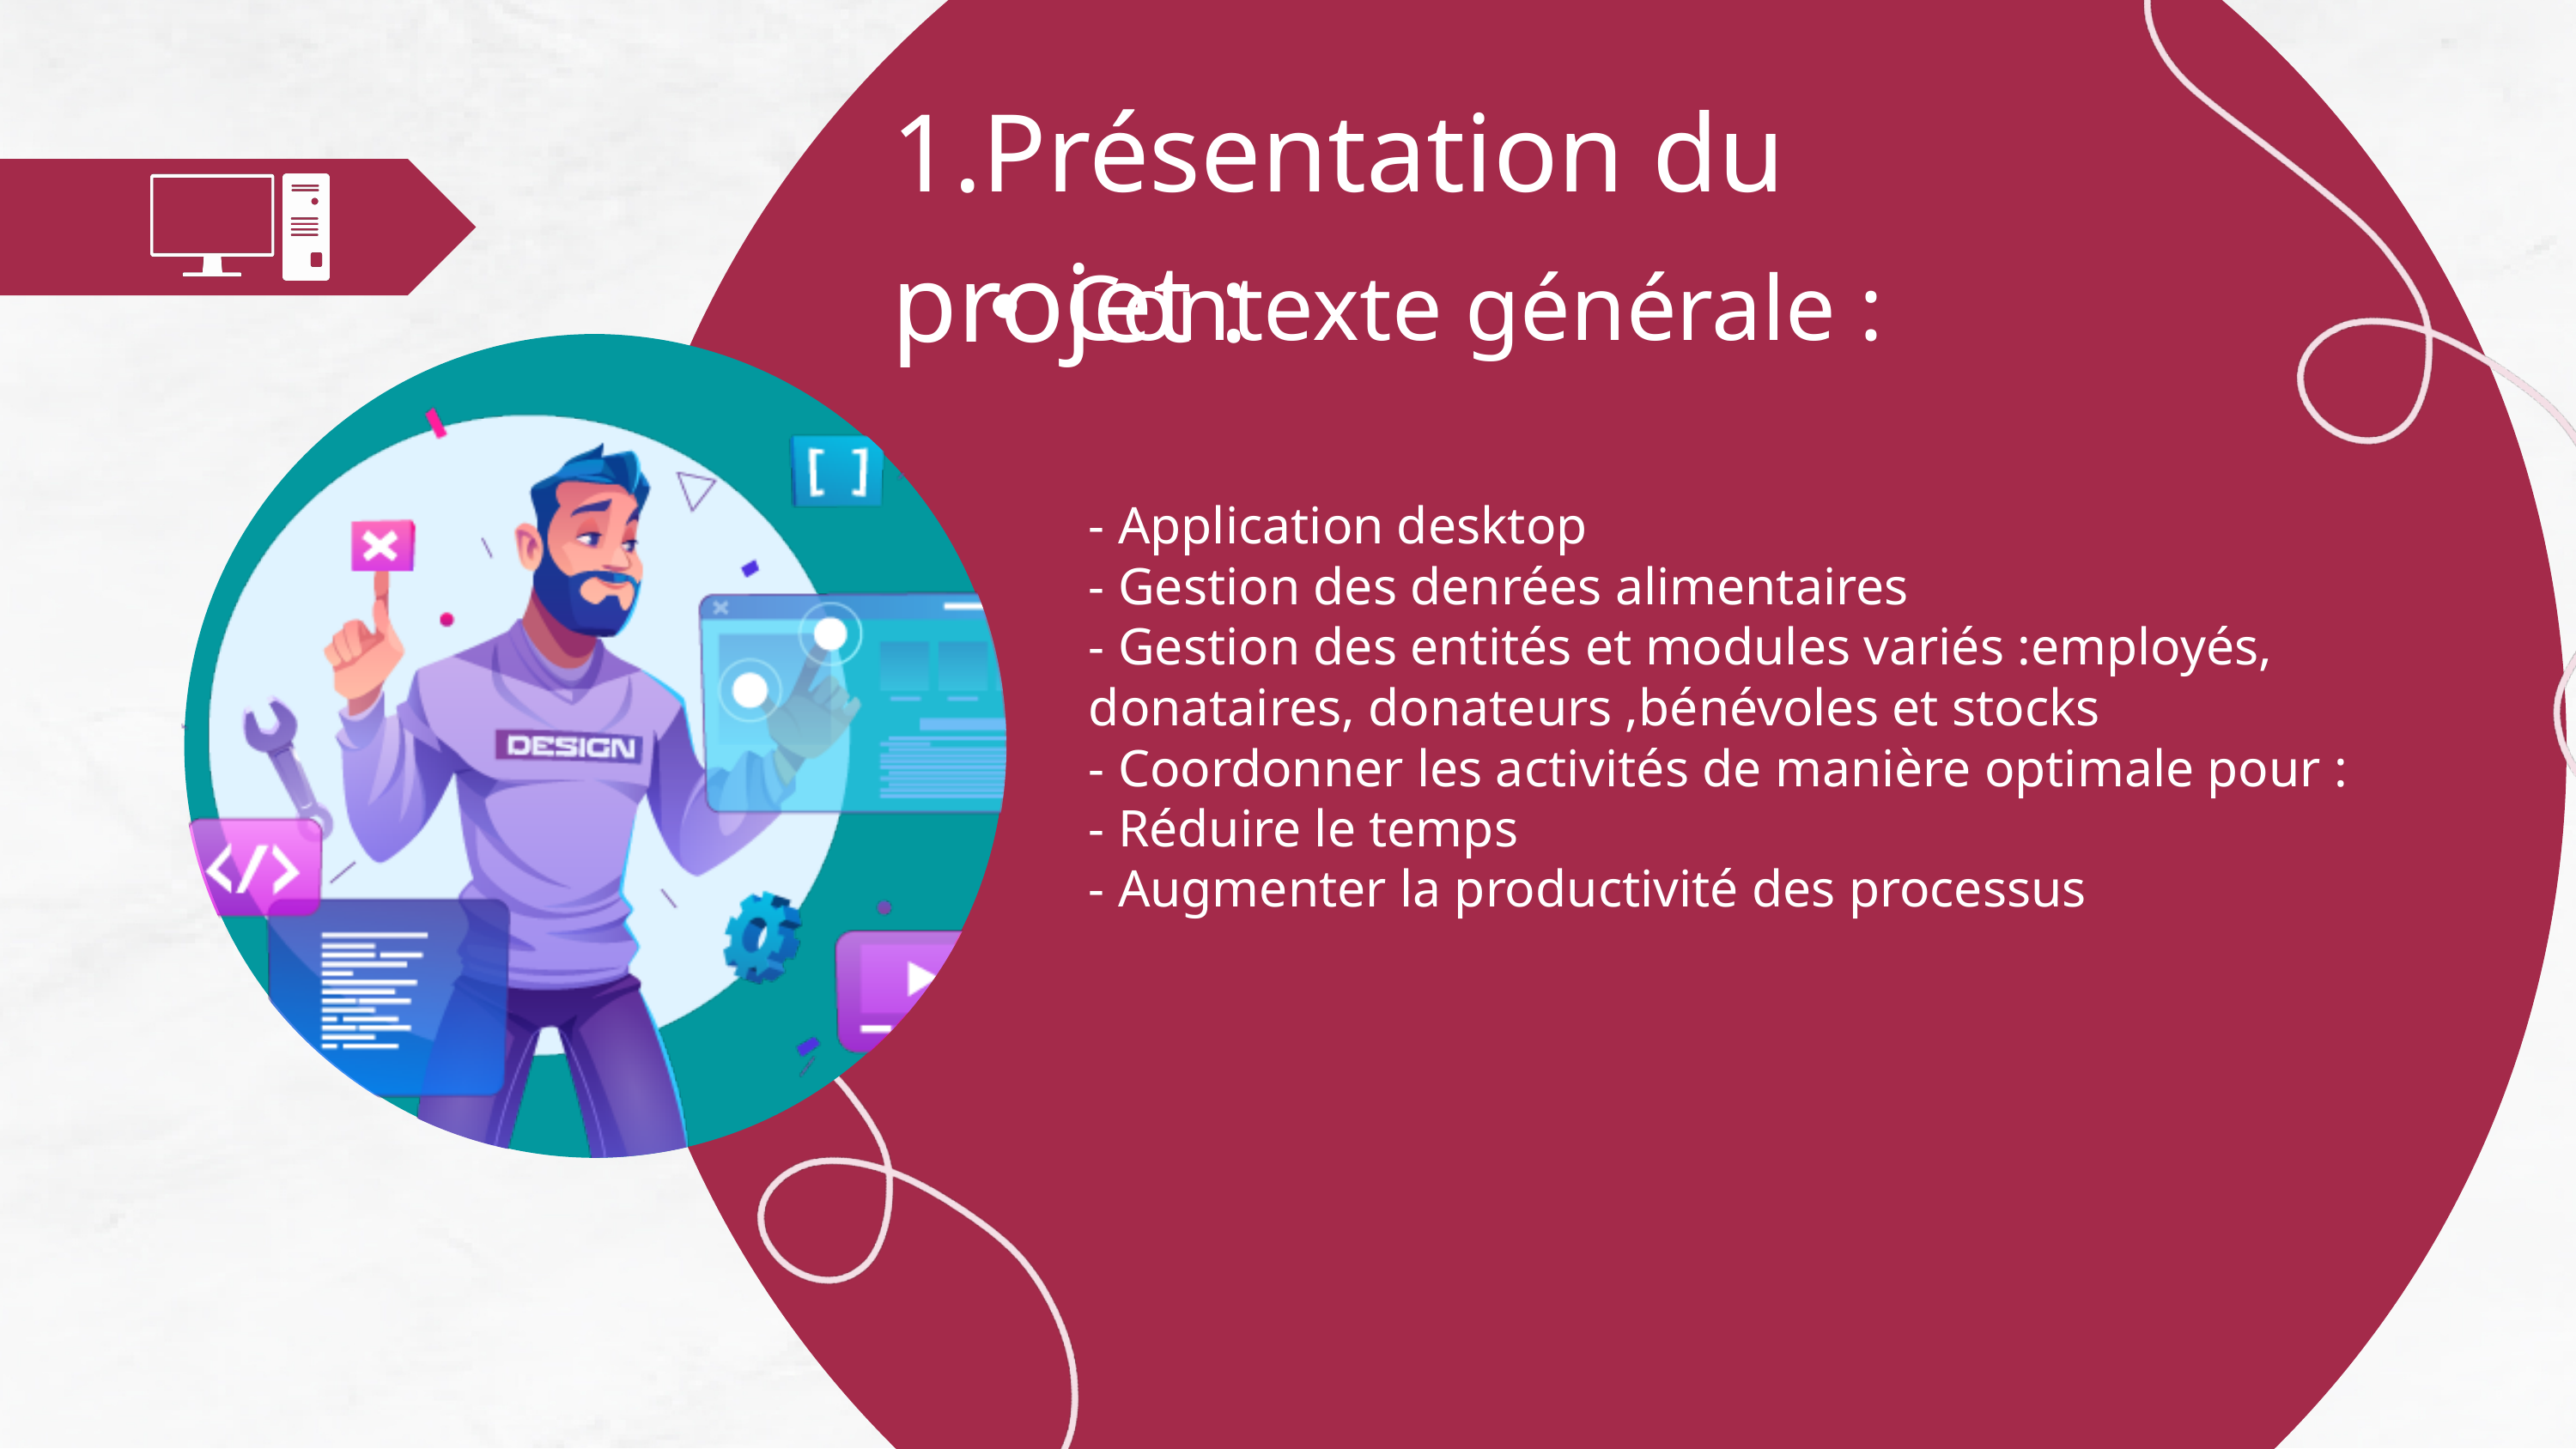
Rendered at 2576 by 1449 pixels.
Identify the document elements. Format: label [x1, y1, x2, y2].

text_box [180, 332, 1007, 1159]
text_box [594, 0, 2576, 1449]
picture [1656, 135, 2576, 683]
picture [0, 0, 1591, 1449]
